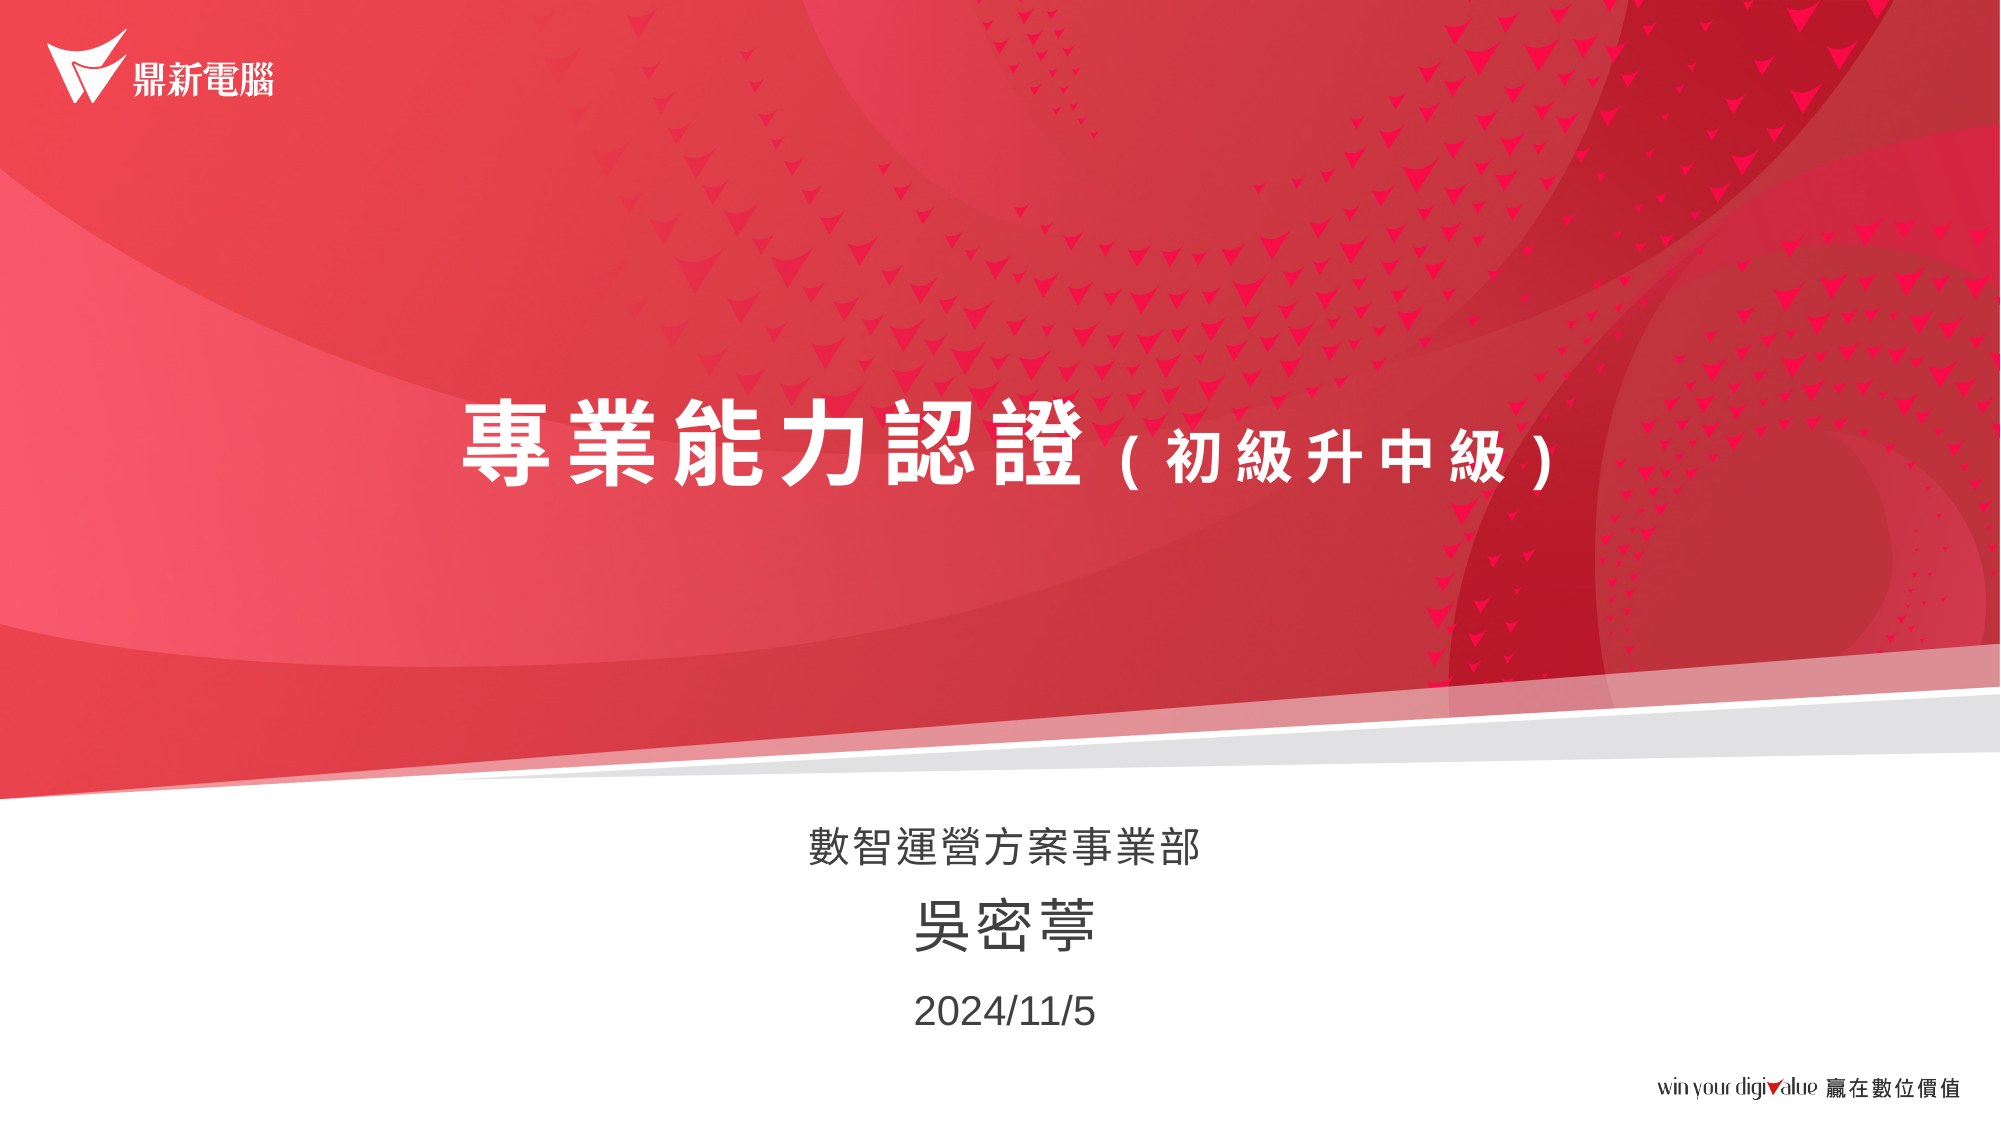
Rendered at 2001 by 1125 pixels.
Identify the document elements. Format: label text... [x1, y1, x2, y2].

picture [0, 0, 2000, 1125]
subtitle 數智運營方案事業部 [530, 814, 1476, 880]
title 專業能力認證(初級升中級) [109, 210, 1890, 616]
list 吳密葶 [530, 882, 1476, 959]
list 2024/11/5 [530, 977, 1476, 1041]
